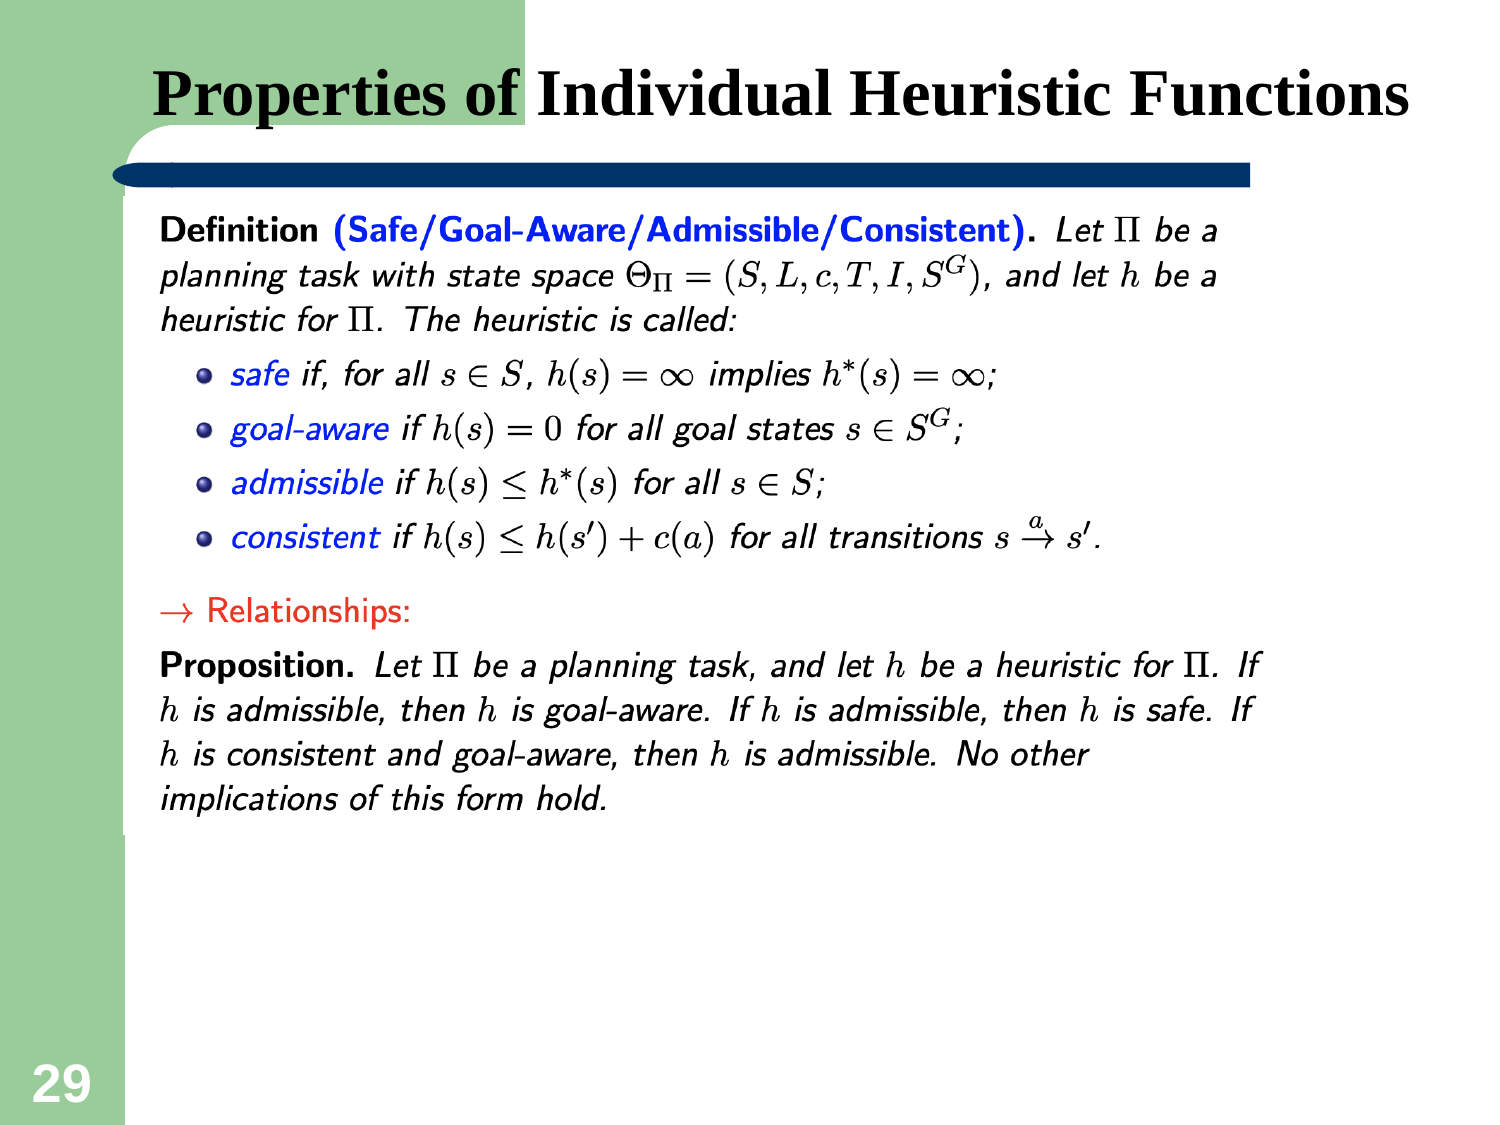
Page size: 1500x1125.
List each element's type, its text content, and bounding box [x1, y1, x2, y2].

title Properties of Individual Heuristic Functions [137, 37, 1450, 138]
slide_number 29 [13, 1040, 111, 1121]
picture [123, 196, 1282, 835]
